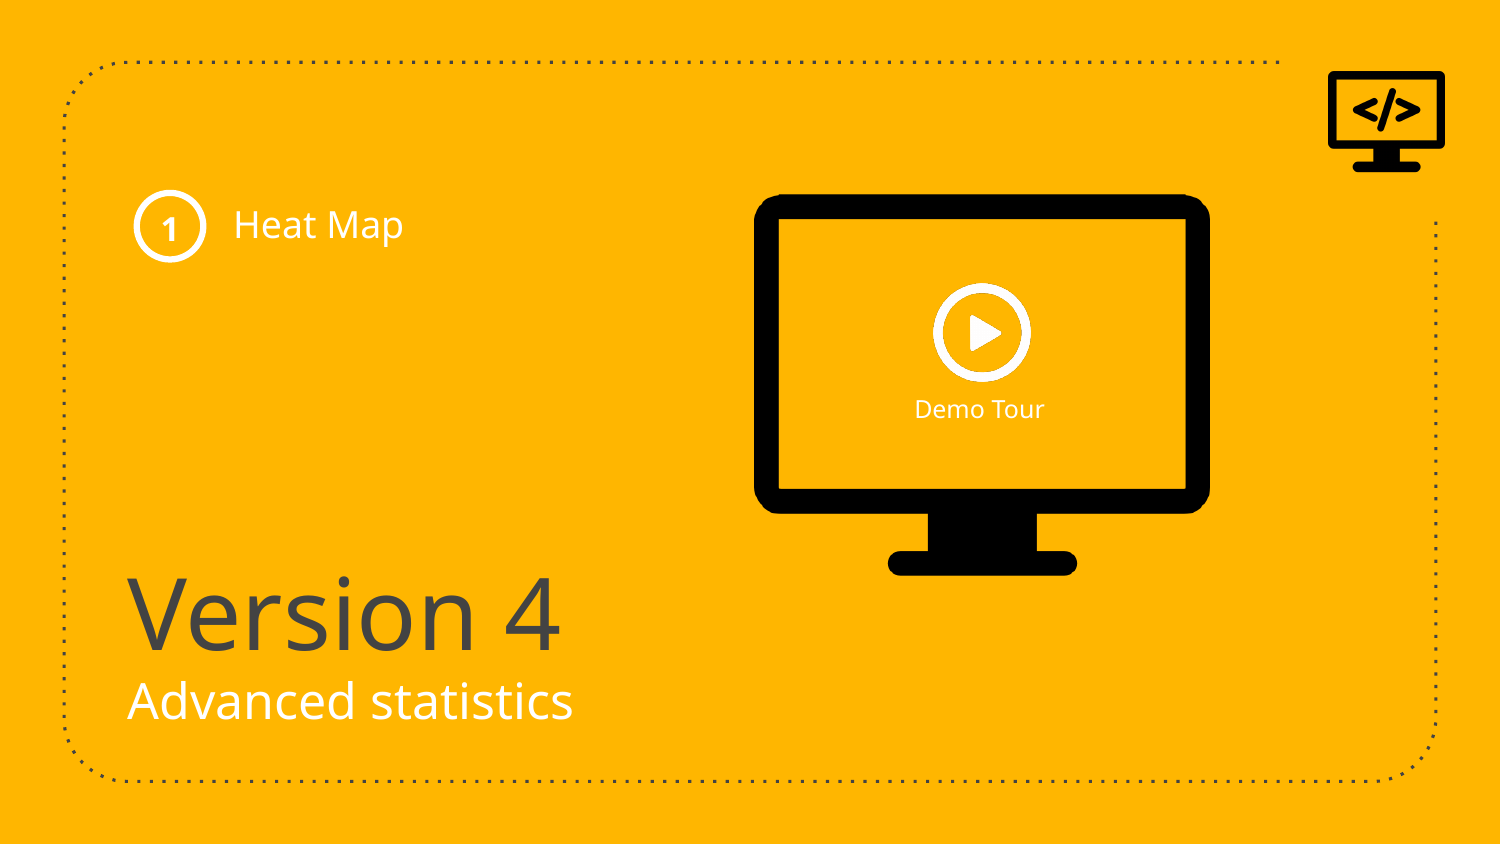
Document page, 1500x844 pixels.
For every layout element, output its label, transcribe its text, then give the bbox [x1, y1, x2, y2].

text_box Heat Map [218, 185, 606, 269]
picture [754, 156, 1211, 613]
text_box 1 [126, 187, 214, 246]
text_box [143, 246, 197, 260]
picture [1328, 63, 1445, 180]
title Version 4 Advanced statistics [112, 554, 1388, 745]
